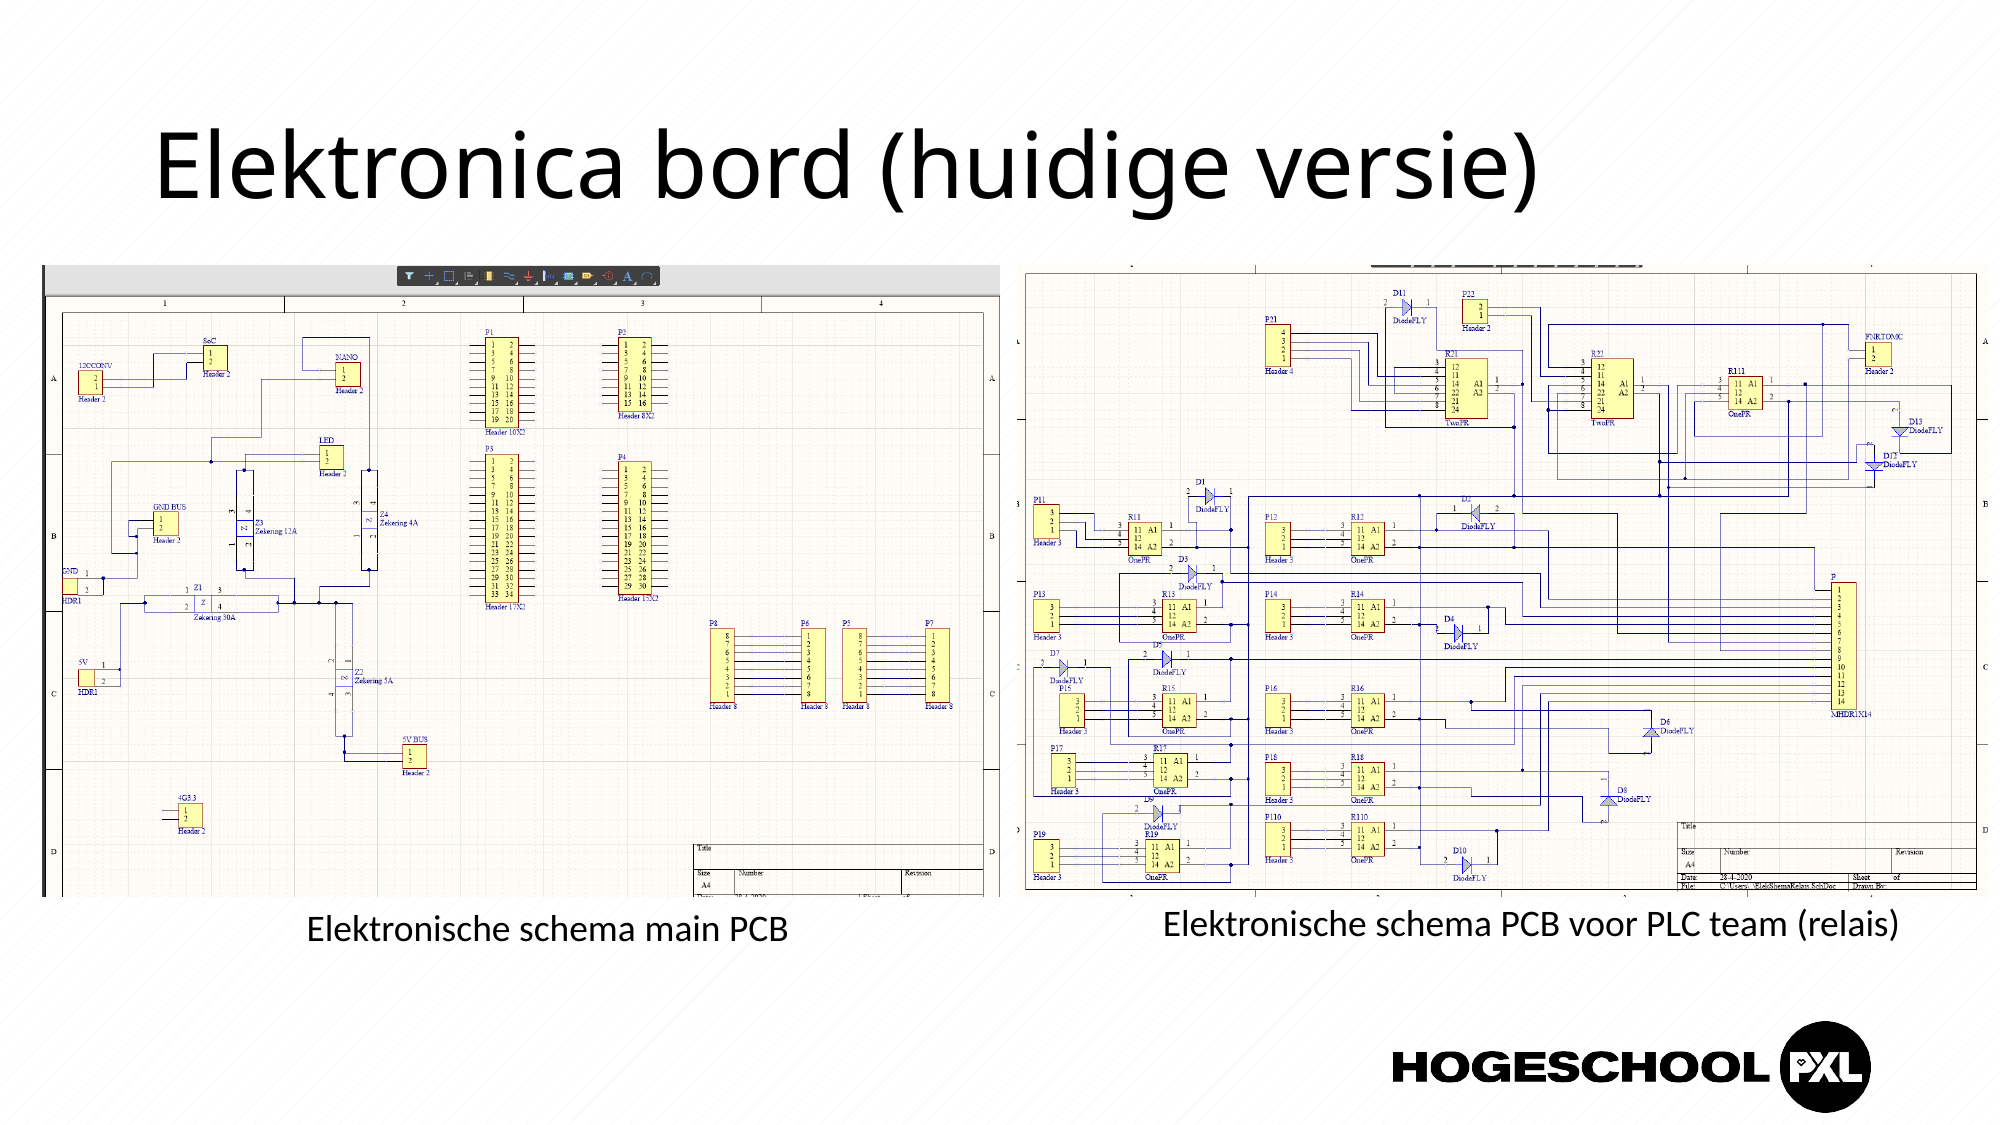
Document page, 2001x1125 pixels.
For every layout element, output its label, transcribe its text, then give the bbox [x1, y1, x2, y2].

title Elektronica bord (huidige versie) [137, 59, 1863, 278]
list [1017, 265, 1988, 897]
text_box Elektronische schema main PCB [291, 897, 805, 957]
picture [1383, 994, 1880, 1125]
text_box Elektronische schema PCB voor PLC team (relais) [1148, 897, 1916, 952]
picture [42, 265, 1000, 897]
